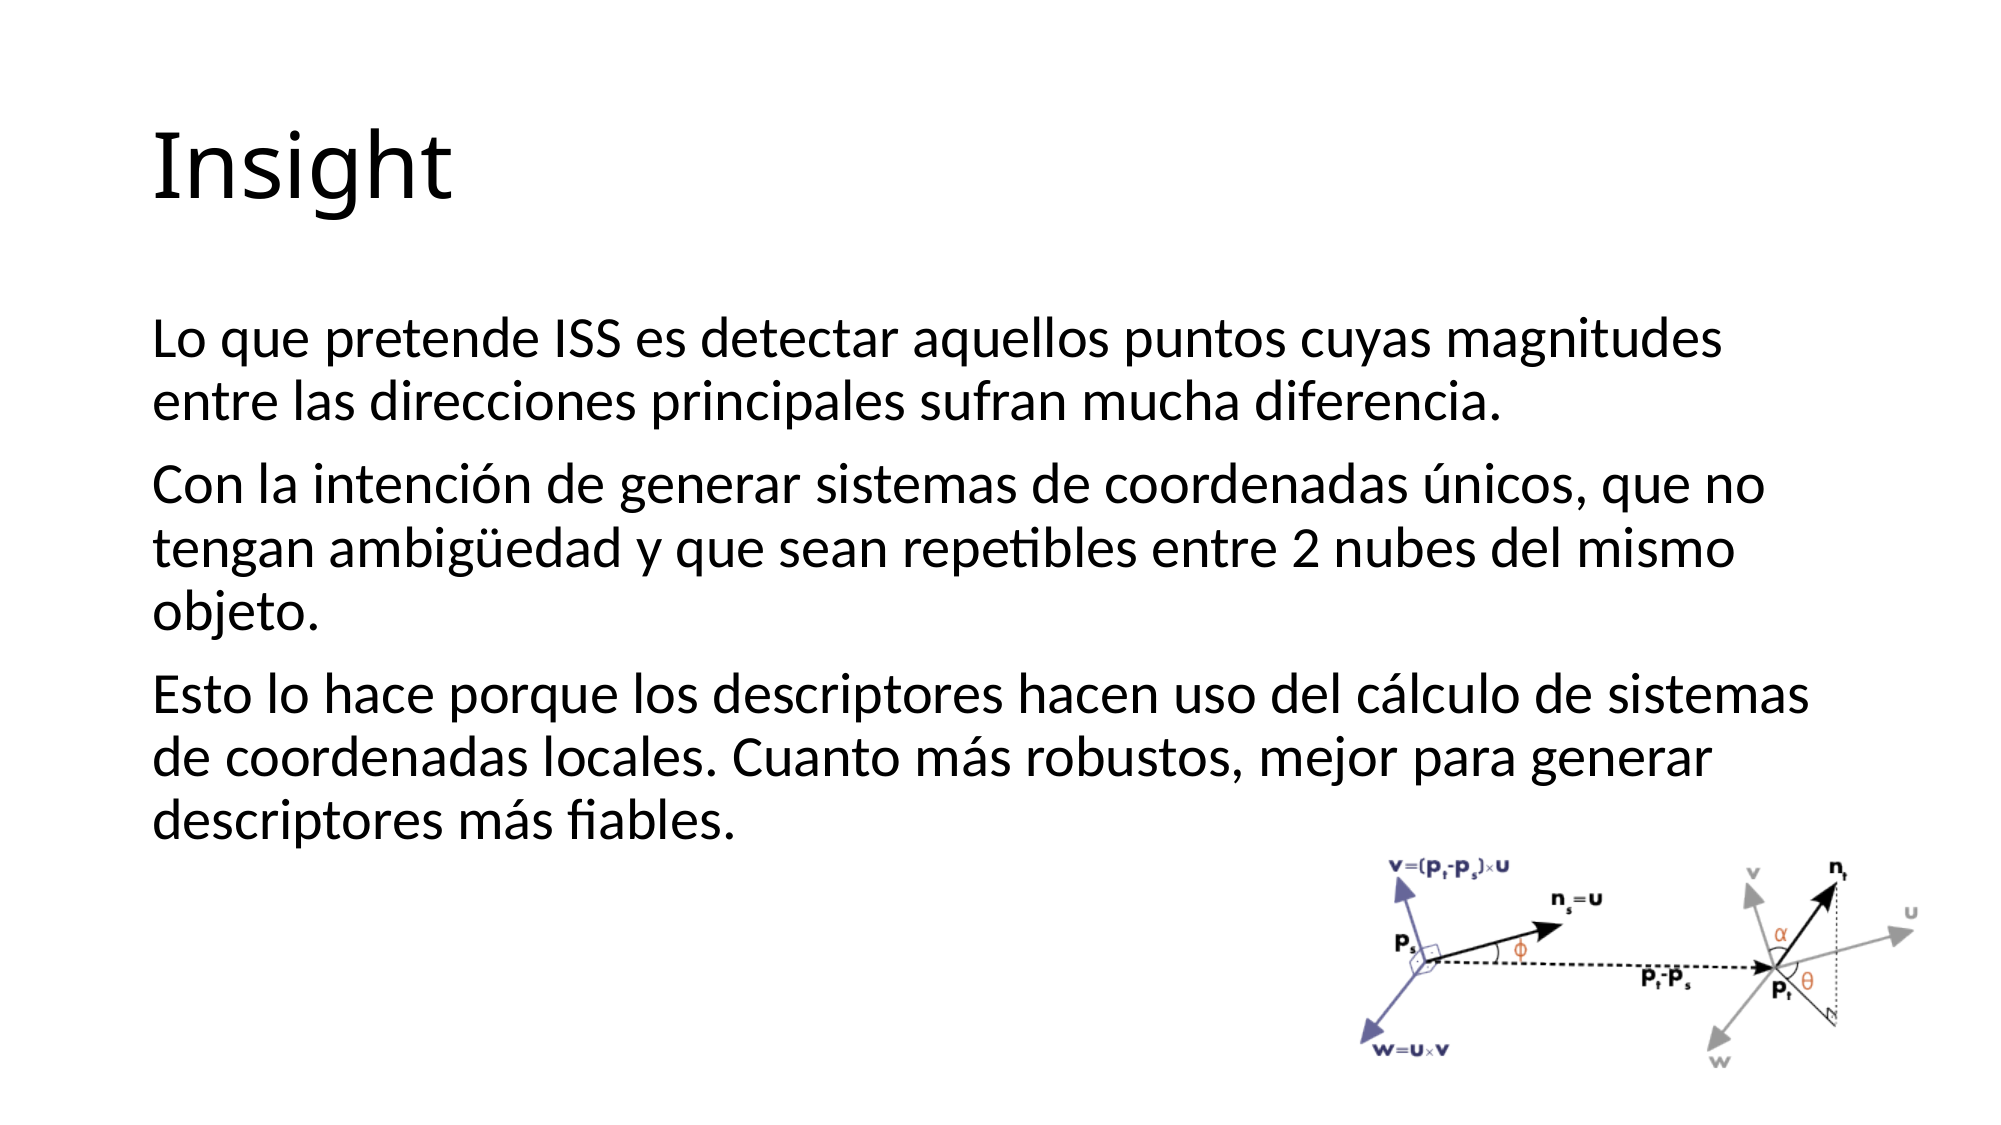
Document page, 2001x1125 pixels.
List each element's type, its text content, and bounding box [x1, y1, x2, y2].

title Insight [137, 59, 1863, 278]
list Lo que pretende ISS es detectar aquellos puntos cuyas magnitudes entre las direcciones principales sufran mucha diferencia. Con la intención de generar sistemas de coordenadas únicos, que no tengan ambigüedad y que sean repetibles entre 2 nubes del mismo objeto. Esto lo hace porque los descriptores hacen uso del cálculo de sistemas de coordenadas locales. Cuanto más robustos, mejor para generar descriptores más fiables. [137, 299, 1863, 1014]
picture [1339, 845, 1940, 1085]
